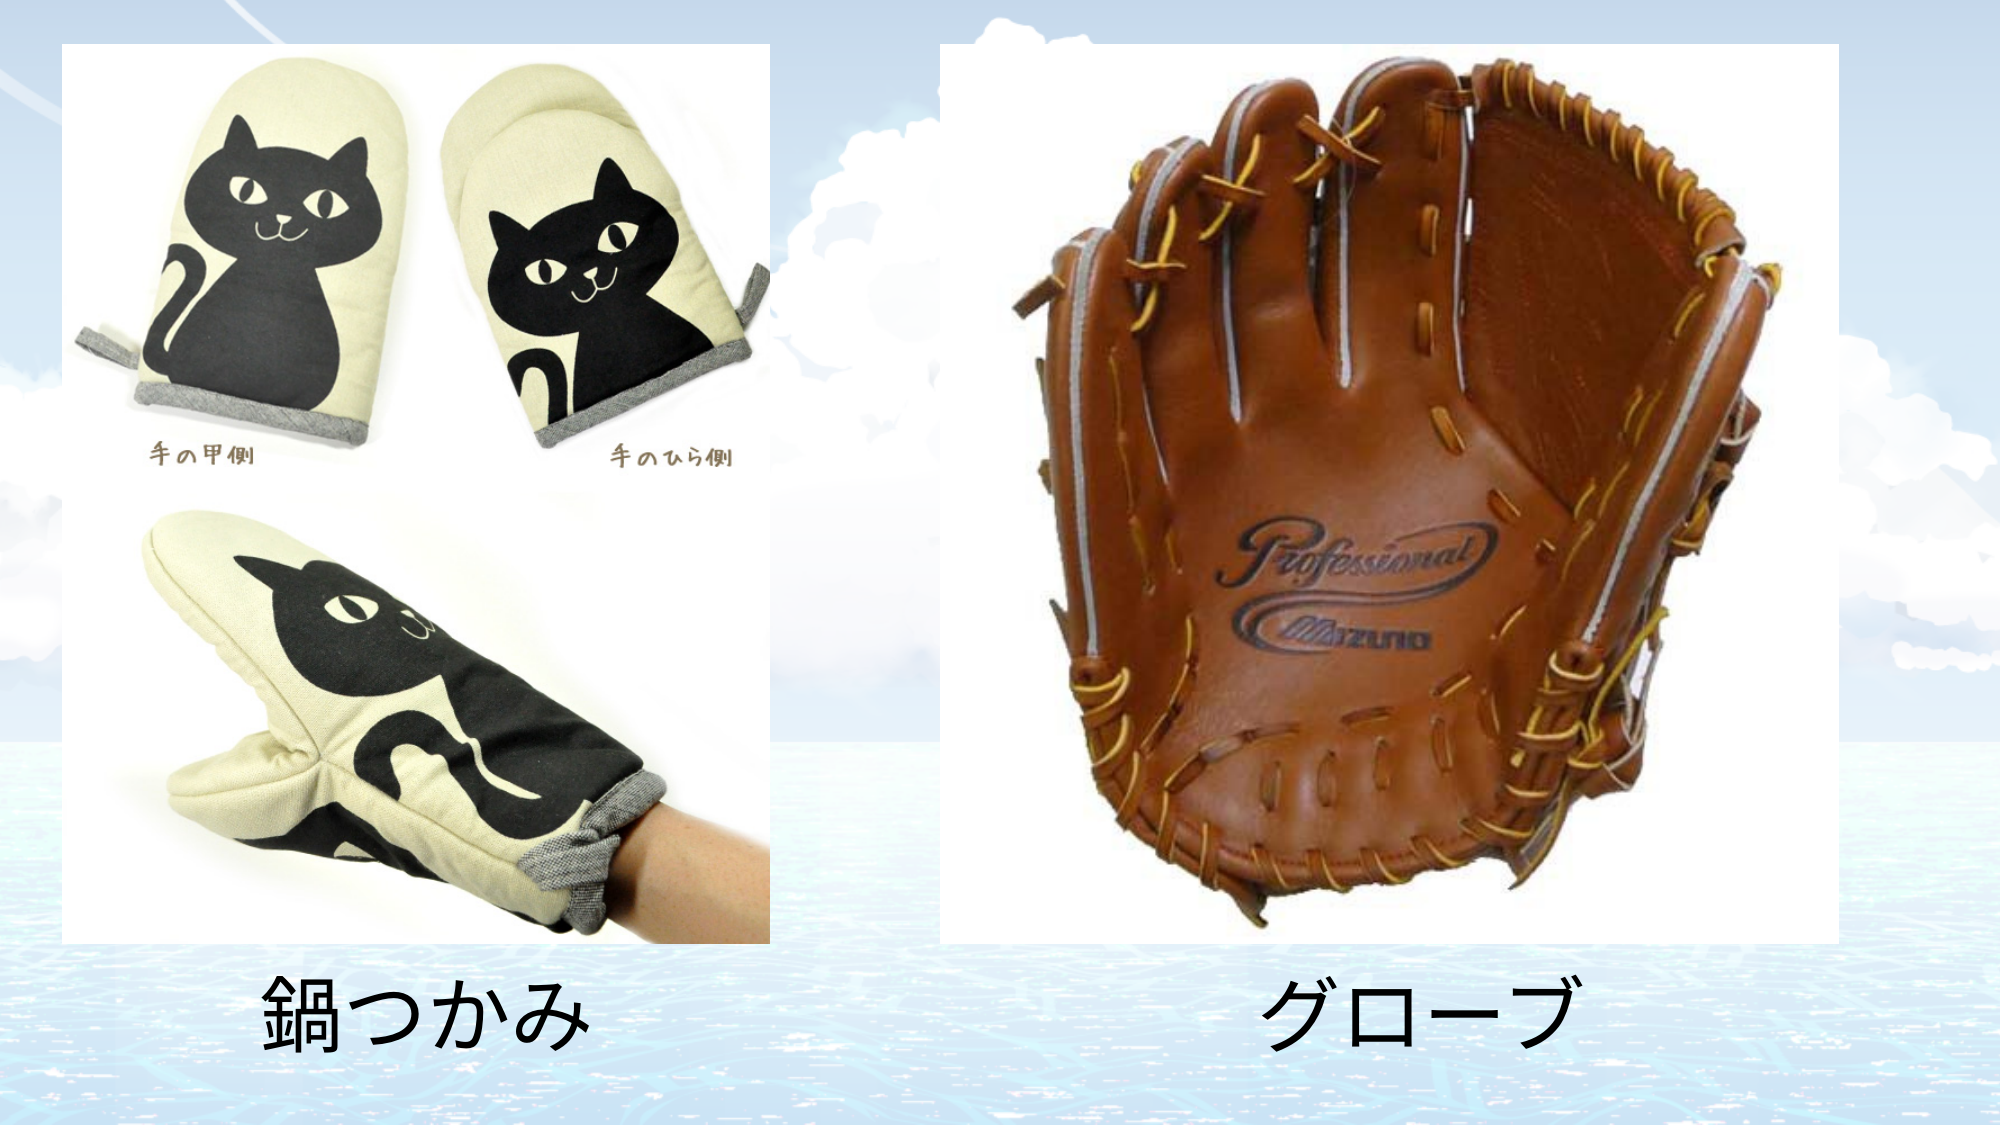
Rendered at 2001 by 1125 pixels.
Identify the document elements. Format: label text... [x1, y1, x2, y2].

text_box 鍋つかみ [246, 956, 609, 1071]
text_box グローブ [1242, 956, 1600, 1071]
picture [61, 44, 770, 944]
picture [940, 44, 1839, 944]
